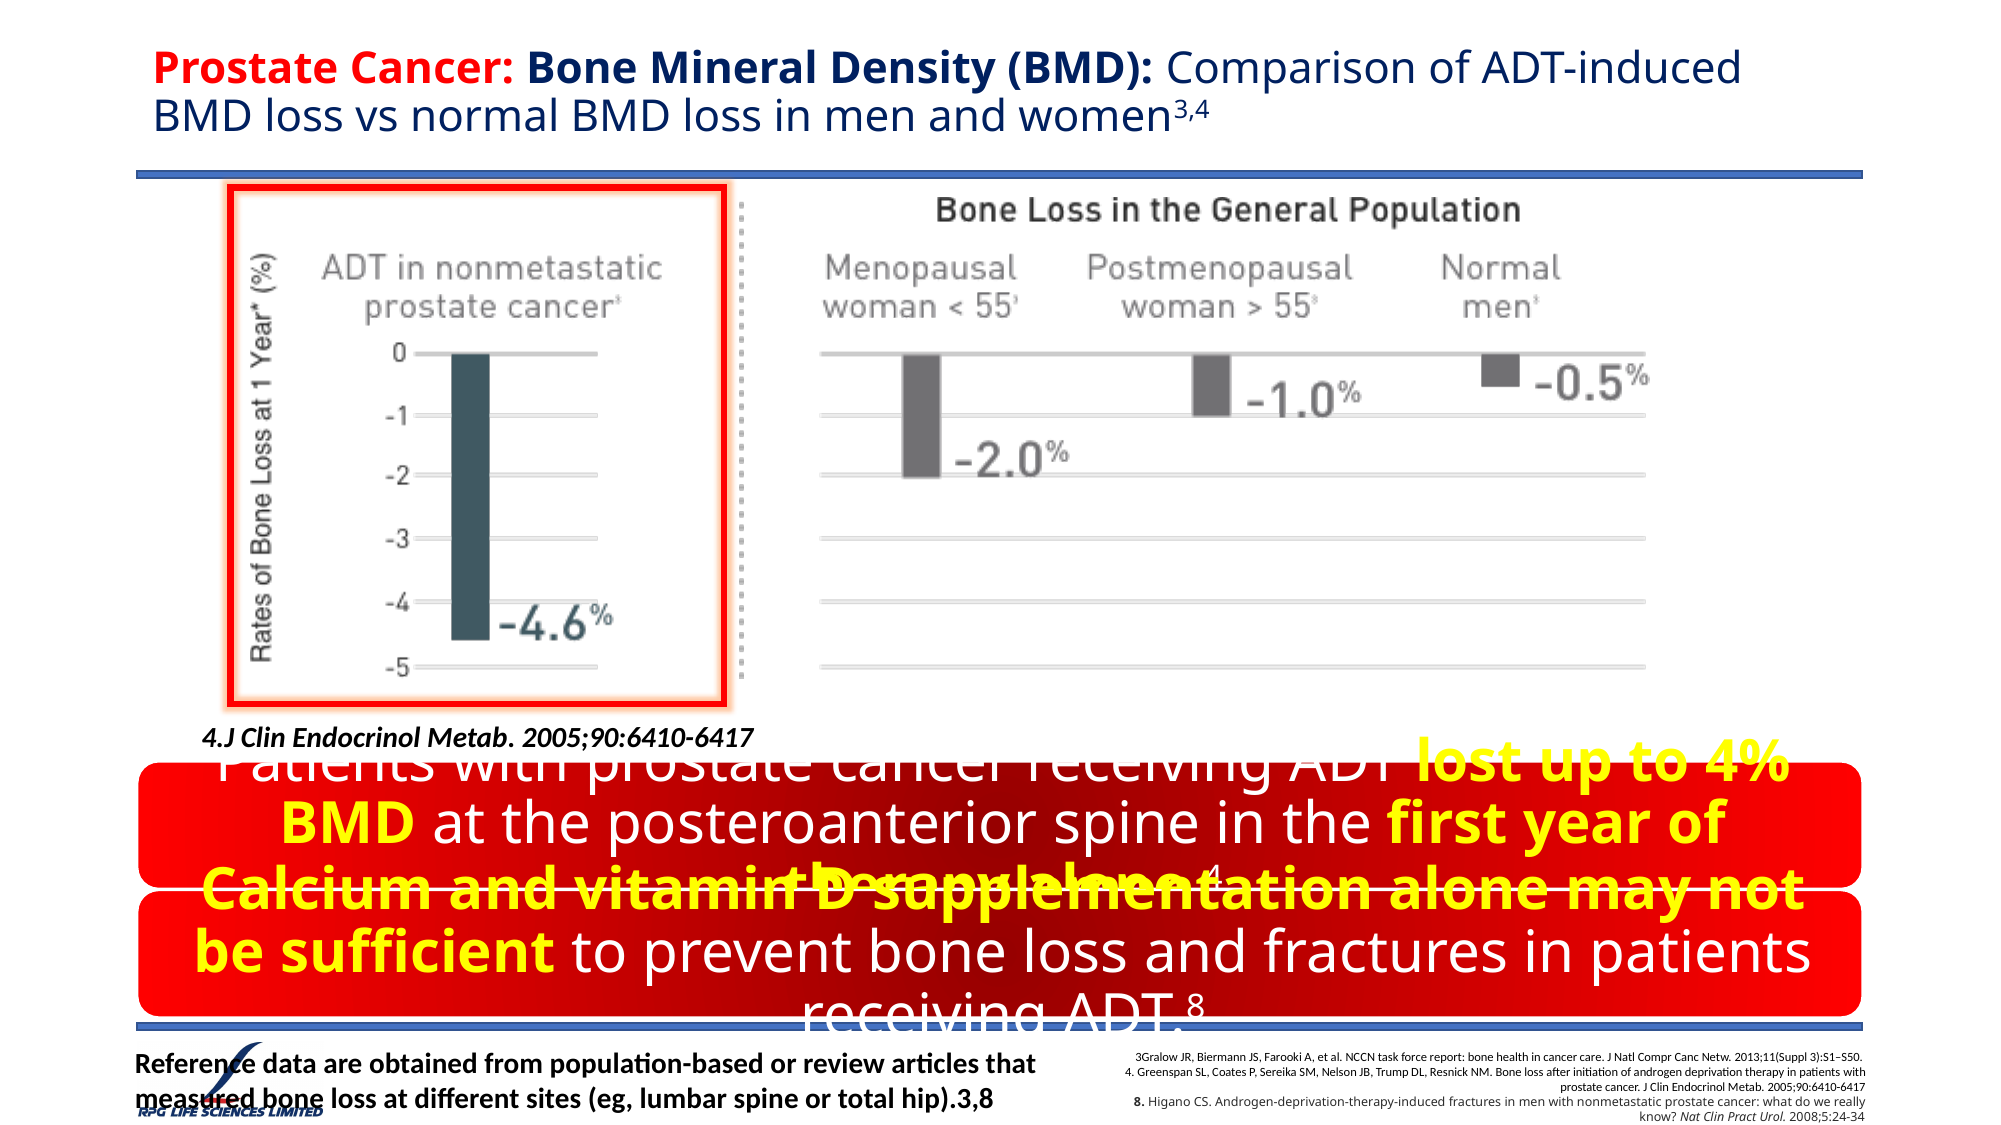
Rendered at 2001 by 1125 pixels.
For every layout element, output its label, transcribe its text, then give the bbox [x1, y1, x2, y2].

text_box 3Gralow JR, Biermann JS, Farooki A, et al. NCCN task force report: bone health in cancer care. J Natl Compr Canc Netw. 2013;11(Suppl 3):S1–S50. 4. Greenspan SL, Coates P, Sereika SM, Nelson JB, Trump DL, Resnick NM. Bone loss after initiation of androgen deprivation therapy in patients with prostate cancer. J Clin Endocrinol Metab. 2005;90:6410-6417 8. Higano CS. Androgen-deprivation-therapy-induced fractures in men with nonmetastatic prostate cancer: what do we really know? Nat Clin Pract Urol. 2008;5:24-34 [1104, 1041, 1880, 1125]
title Prostate Cancer: Bone Mineral Density (BMD): Comparison of ADT-induced BMD loss vs normal BMD loss in men and women3,4 [137, 38, 1863, 149]
text_box Reference data are obtained from population-based or review articles that measured bone loss at different sites (eg, lumbar spine or total hip).3,8 [120, 1037, 1087, 1122]
picture [250, 197, 1650, 679]
text_box [229, 187, 725, 705]
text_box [137, 761, 1863, 1018]
text_box 4.J Clin Endocrinol Metab. 2005;90:6410-6417 [186, 710, 827, 761]
